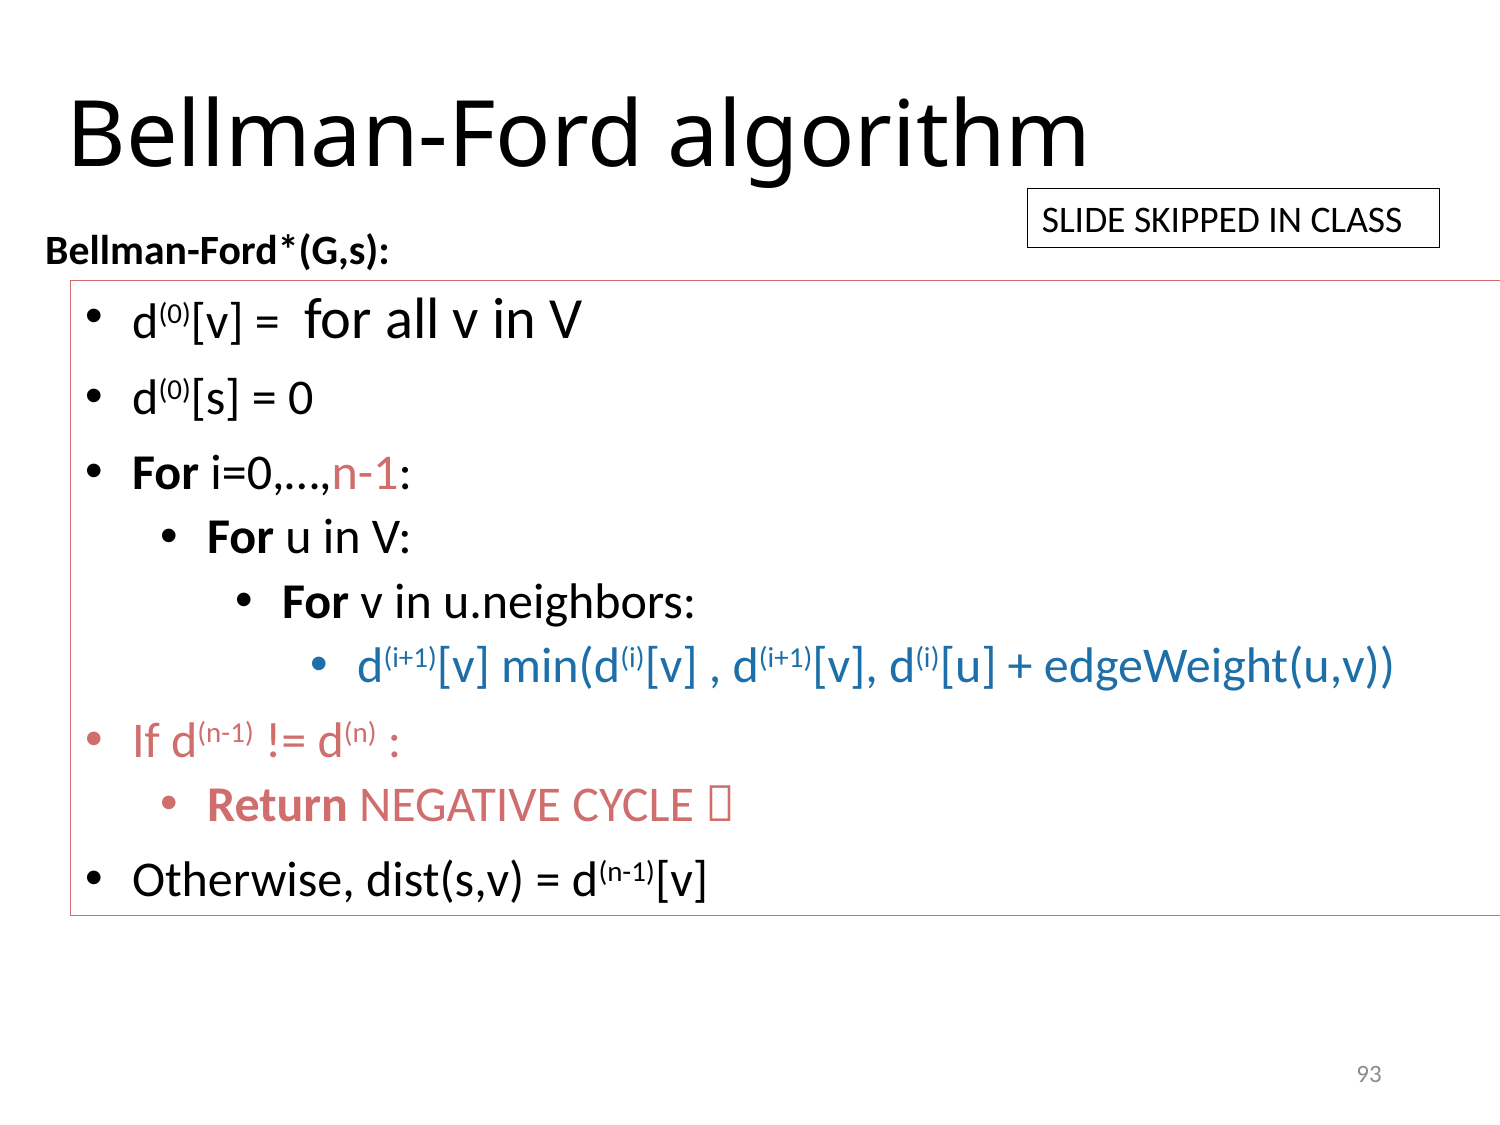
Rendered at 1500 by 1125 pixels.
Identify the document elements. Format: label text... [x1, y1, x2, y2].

slide_number 93 [1059, 1042, 1397, 1103]
title Bellman-Ford algorithm [51, 27, 1346, 246]
text_box SLIDE SKIPPED IN CLASS [1027, 188, 1440, 248]
text_box Bellman-Ford*(G,s): [30, 215, 478, 281]
